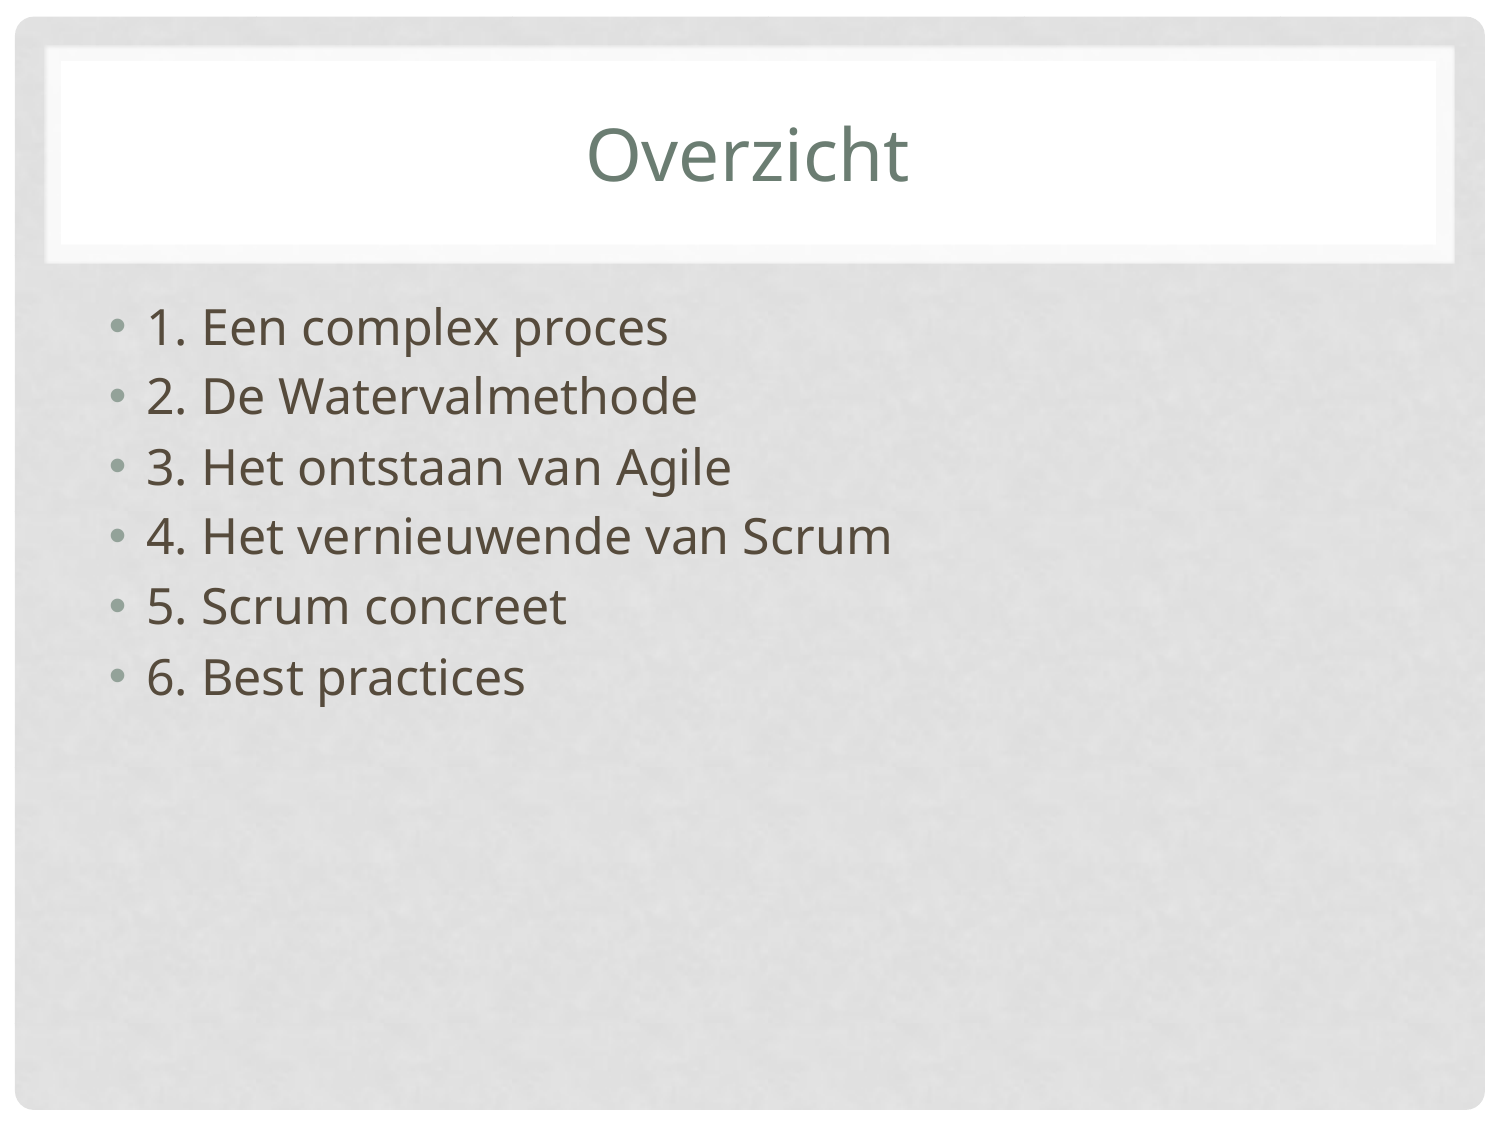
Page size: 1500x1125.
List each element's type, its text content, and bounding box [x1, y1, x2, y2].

list 1. Een complex proces 2. De Watervalmethode 3. Het ontstaan van Agile 4. Het vernieuwende van Scrum 5. Scrum concreet 6. Best practices [75, 287, 1425, 1005]
title Overzicht [69, 66, 1425, 238]
